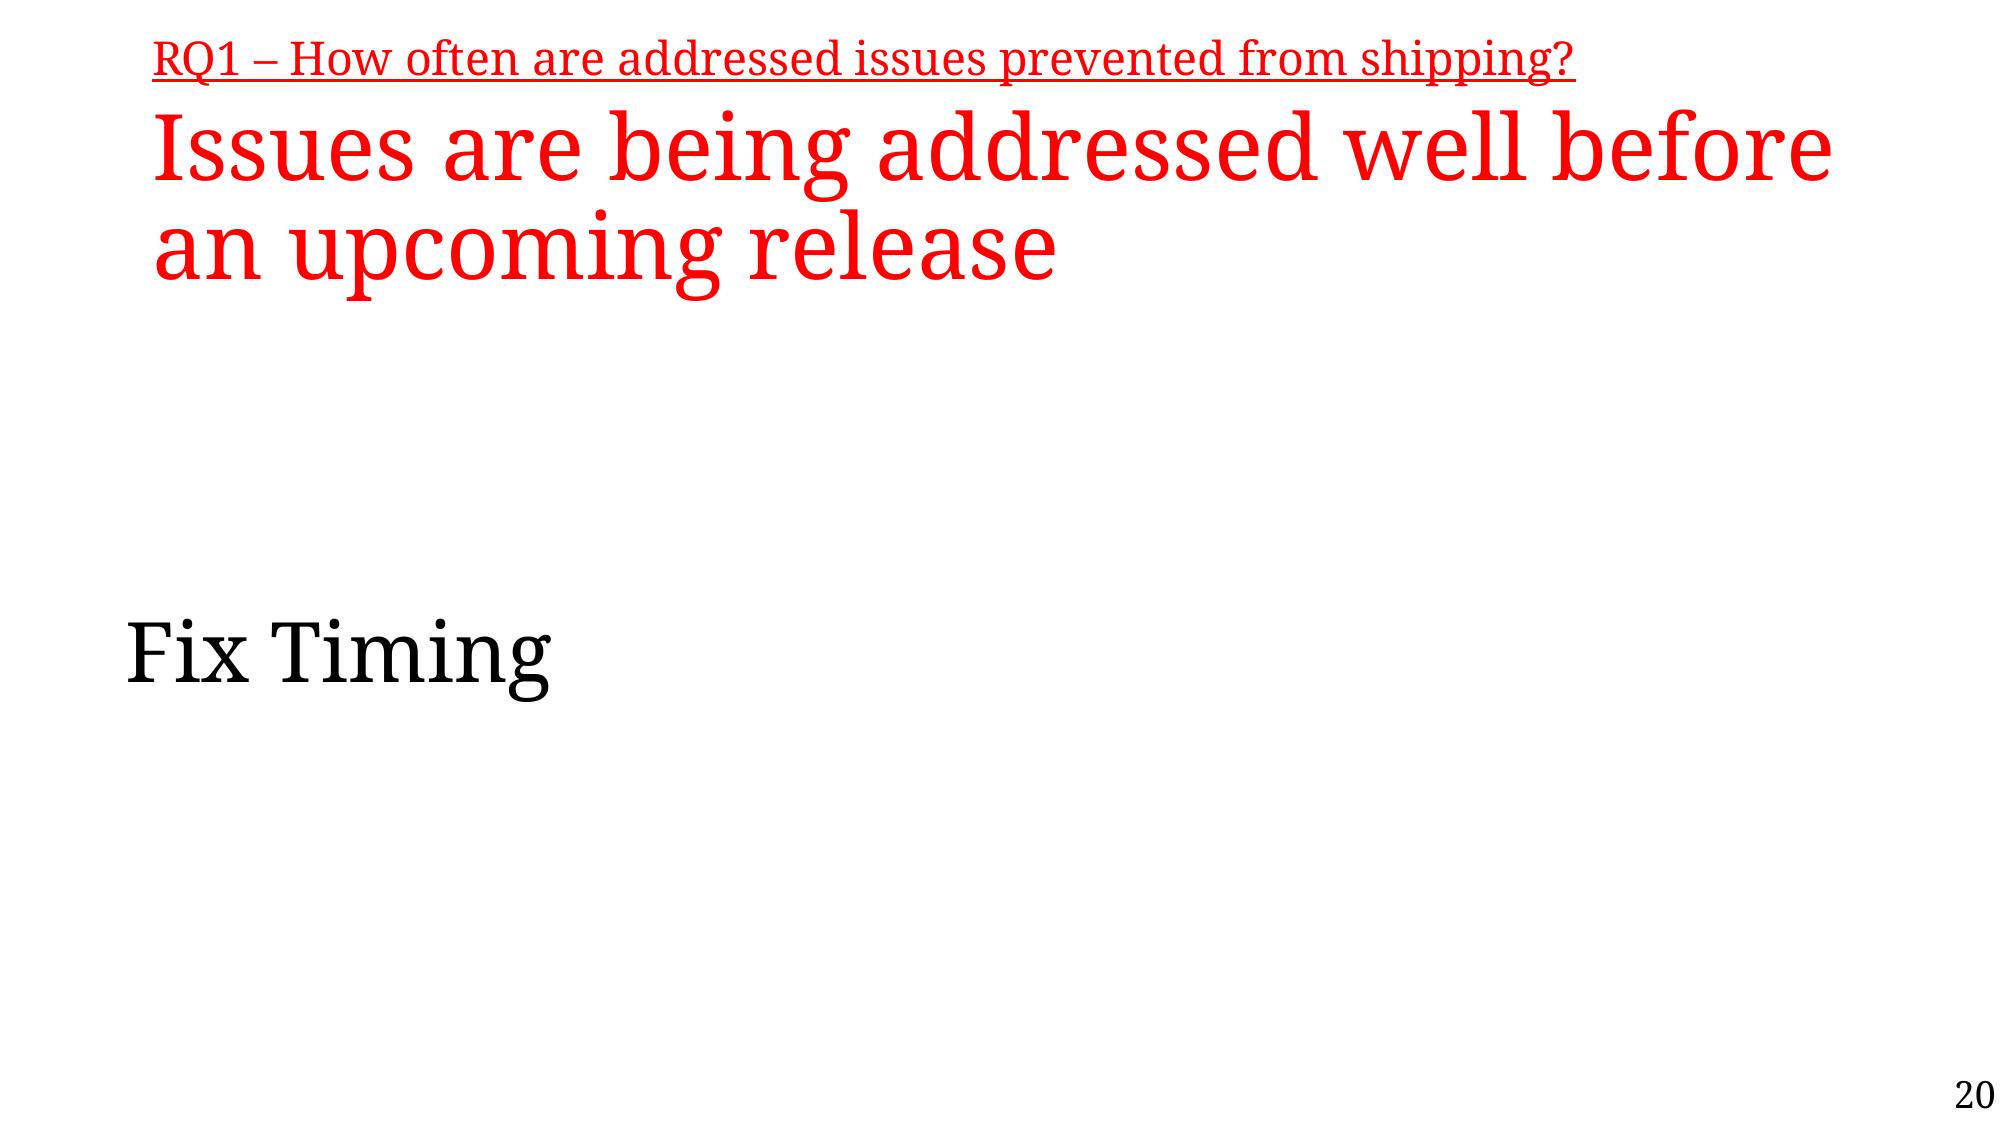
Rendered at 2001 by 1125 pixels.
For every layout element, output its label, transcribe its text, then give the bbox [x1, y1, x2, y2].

title Issues are being addressed well before an upcoming release [137, 94, 1863, 510]
text_box Fix Timing [110, 591, 614, 707]
list RQ1 – How often are addressed issues prevented from shipping? [137, 27, 1863, 94]
text_box 20 [1939, 1063, 2000, 1124]
